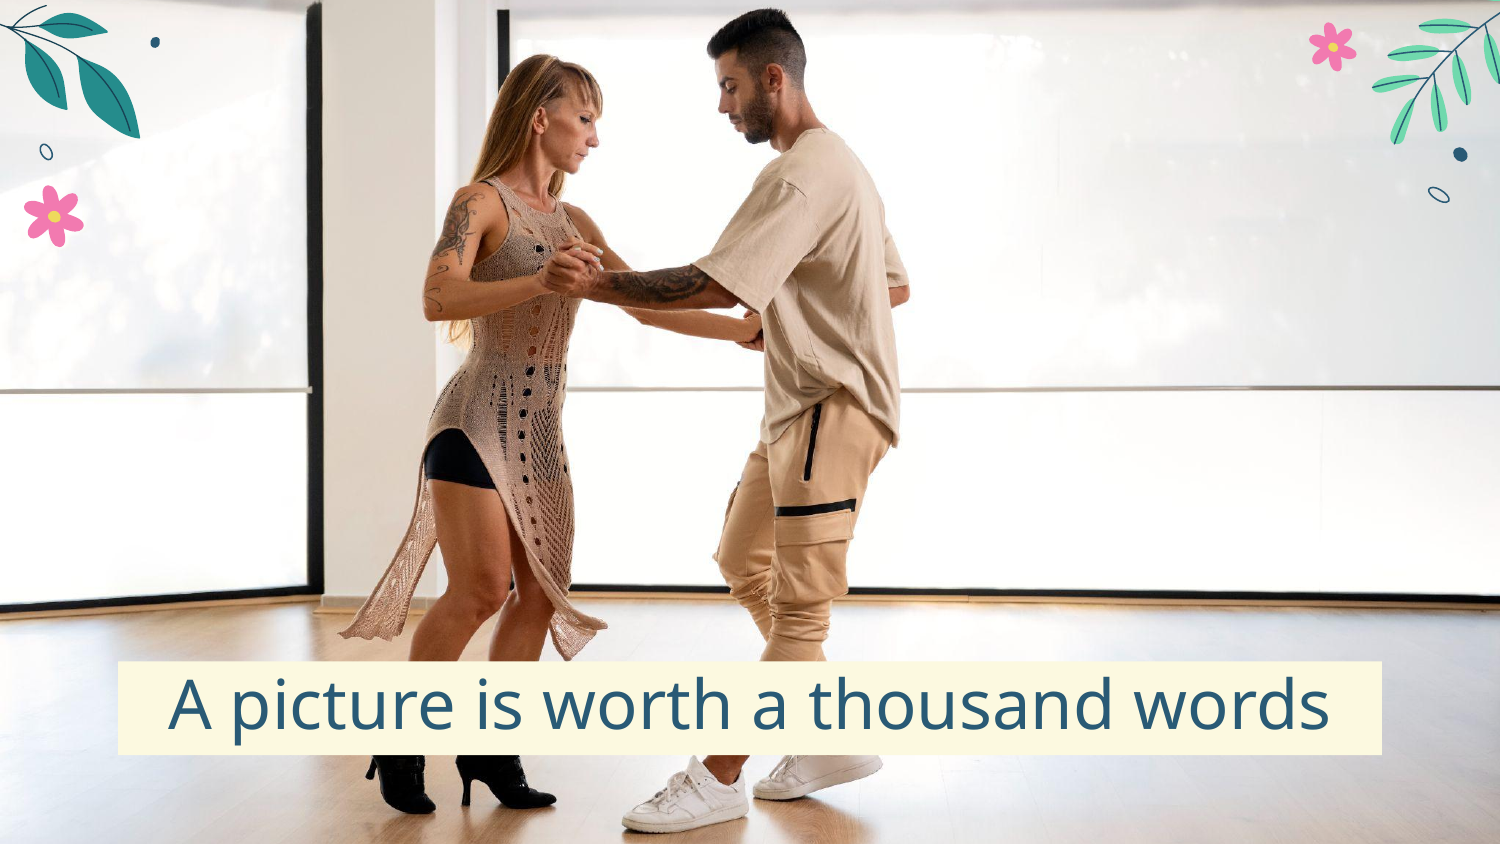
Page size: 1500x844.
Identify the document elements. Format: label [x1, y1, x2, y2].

text_box [1423, 146, 1469, 204]
text_box [0, 0, 117, 170]
text_box [22, 56, 176, 139]
text_box [1308, 22, 1358, 72]
text_box [23, 185, 85, 248]
text_box [1386, 0, 1500, 162]
picture [0, 0, 1500, 844]
